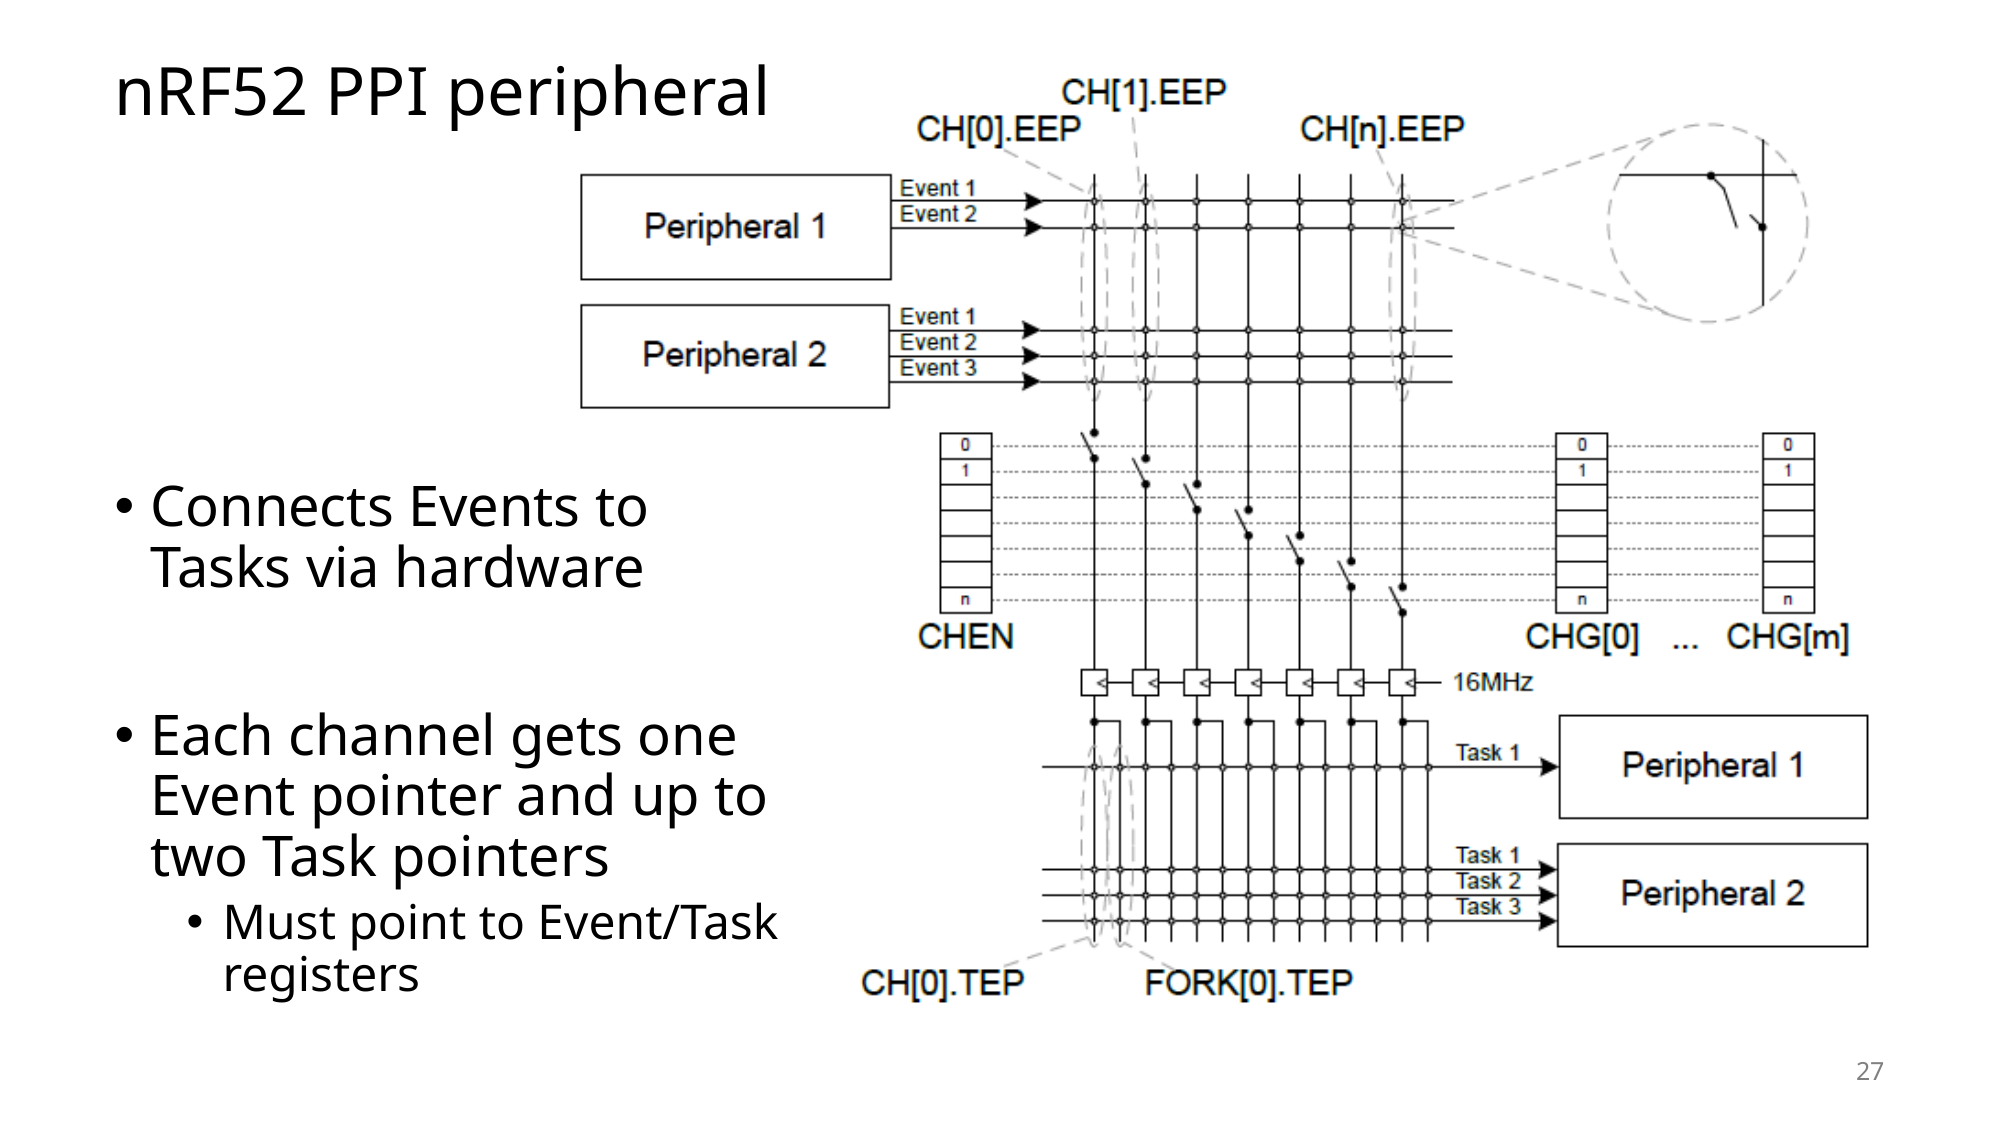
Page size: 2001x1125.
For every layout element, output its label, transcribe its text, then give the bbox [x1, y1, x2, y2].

slide_number 27 [1749, 1042, 1900, 1103]
title nRF52 PPI peripheral [99, 37, 557, 150]
picture [557, 37, 1900, 1012]
list Connects Events to Tasks via hardware Each channel gets one Event pointer and up to two Task pointers Must point to Event/Task registers [99, 471, 797, 1013]
